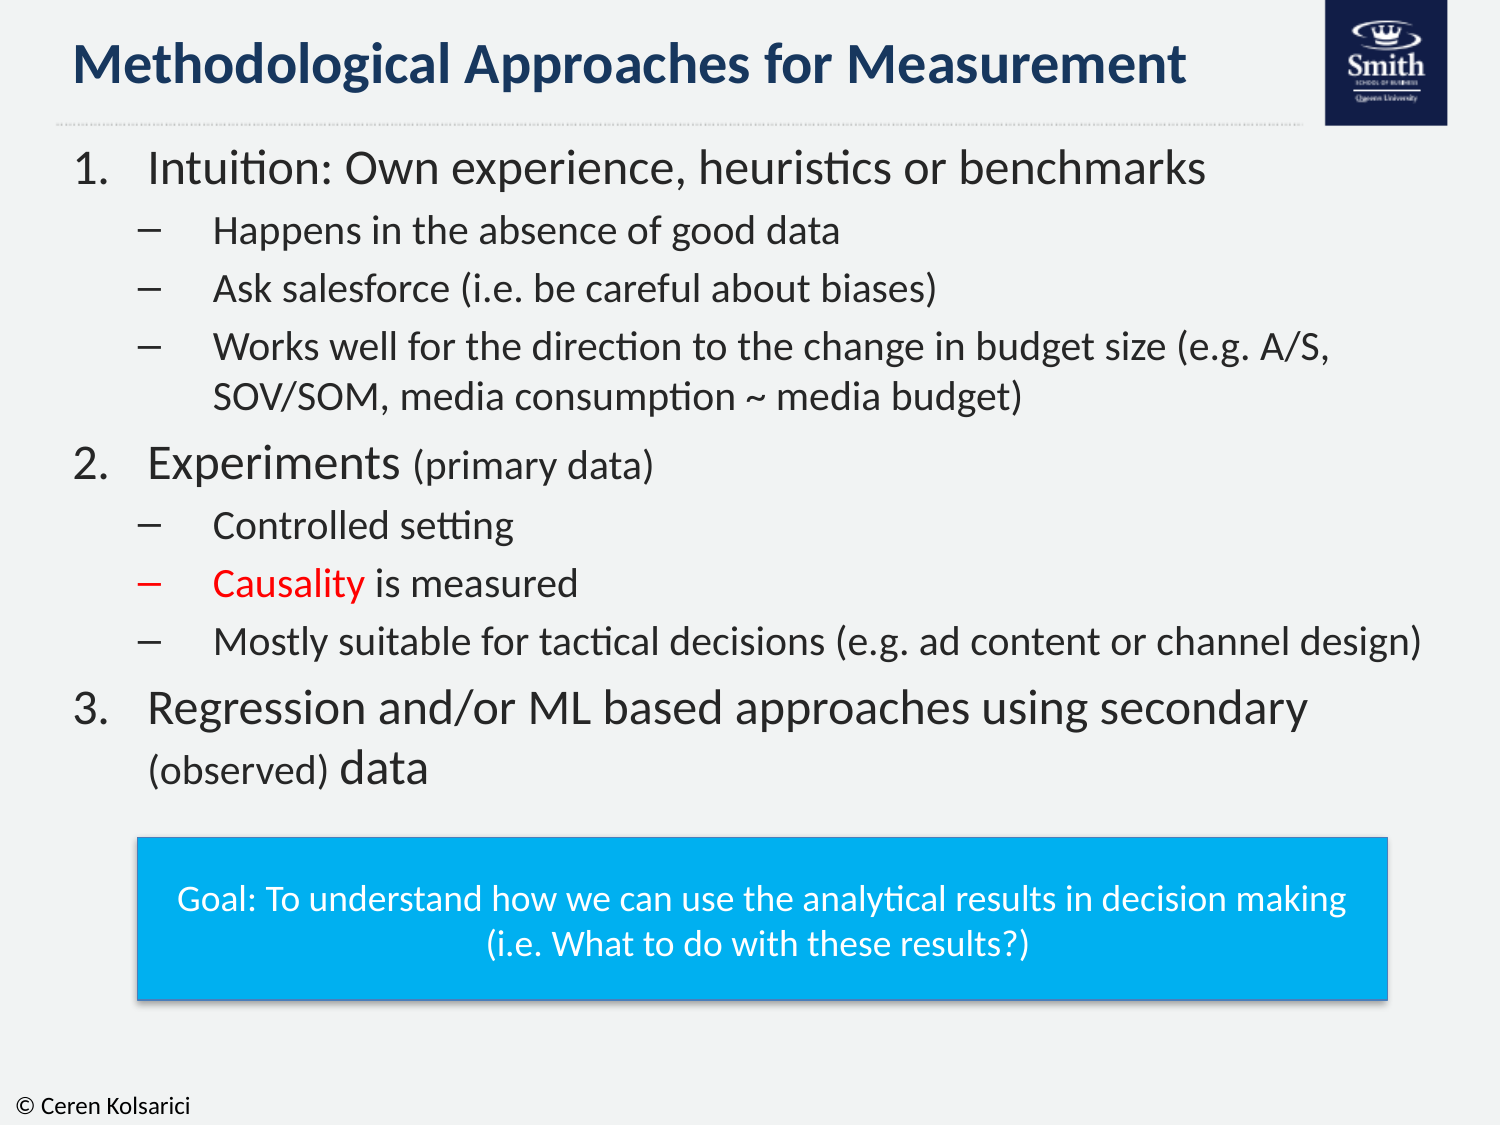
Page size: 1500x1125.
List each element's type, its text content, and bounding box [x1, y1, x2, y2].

text_box Goal: To understand how we can use the analytical results in decision making (i.e. What to do with these results?) [137, 837, 1388, 1001]
footer © Ceren Kolsarici [0, 1082, 811, 1125]
list Intuition: Own experience, heuristics or benchmarks Happens in the absence of good data Ask salesforce (i.e. be careful about biases) Works well for the direction to the change in budget size (e.g. A/S, SOV/SOM, media consumption ~ media budget) Experiments (primary data) Controlled setting Causality is measured Mostly suitable for tactical decisions (e.g. ad content or channel design) Regression and/or ML based approaches using secondary (observed) data [57, 126, 1443, 1035]
title Methodological Approaches for Measurement [57, 7, 1288, 114]
